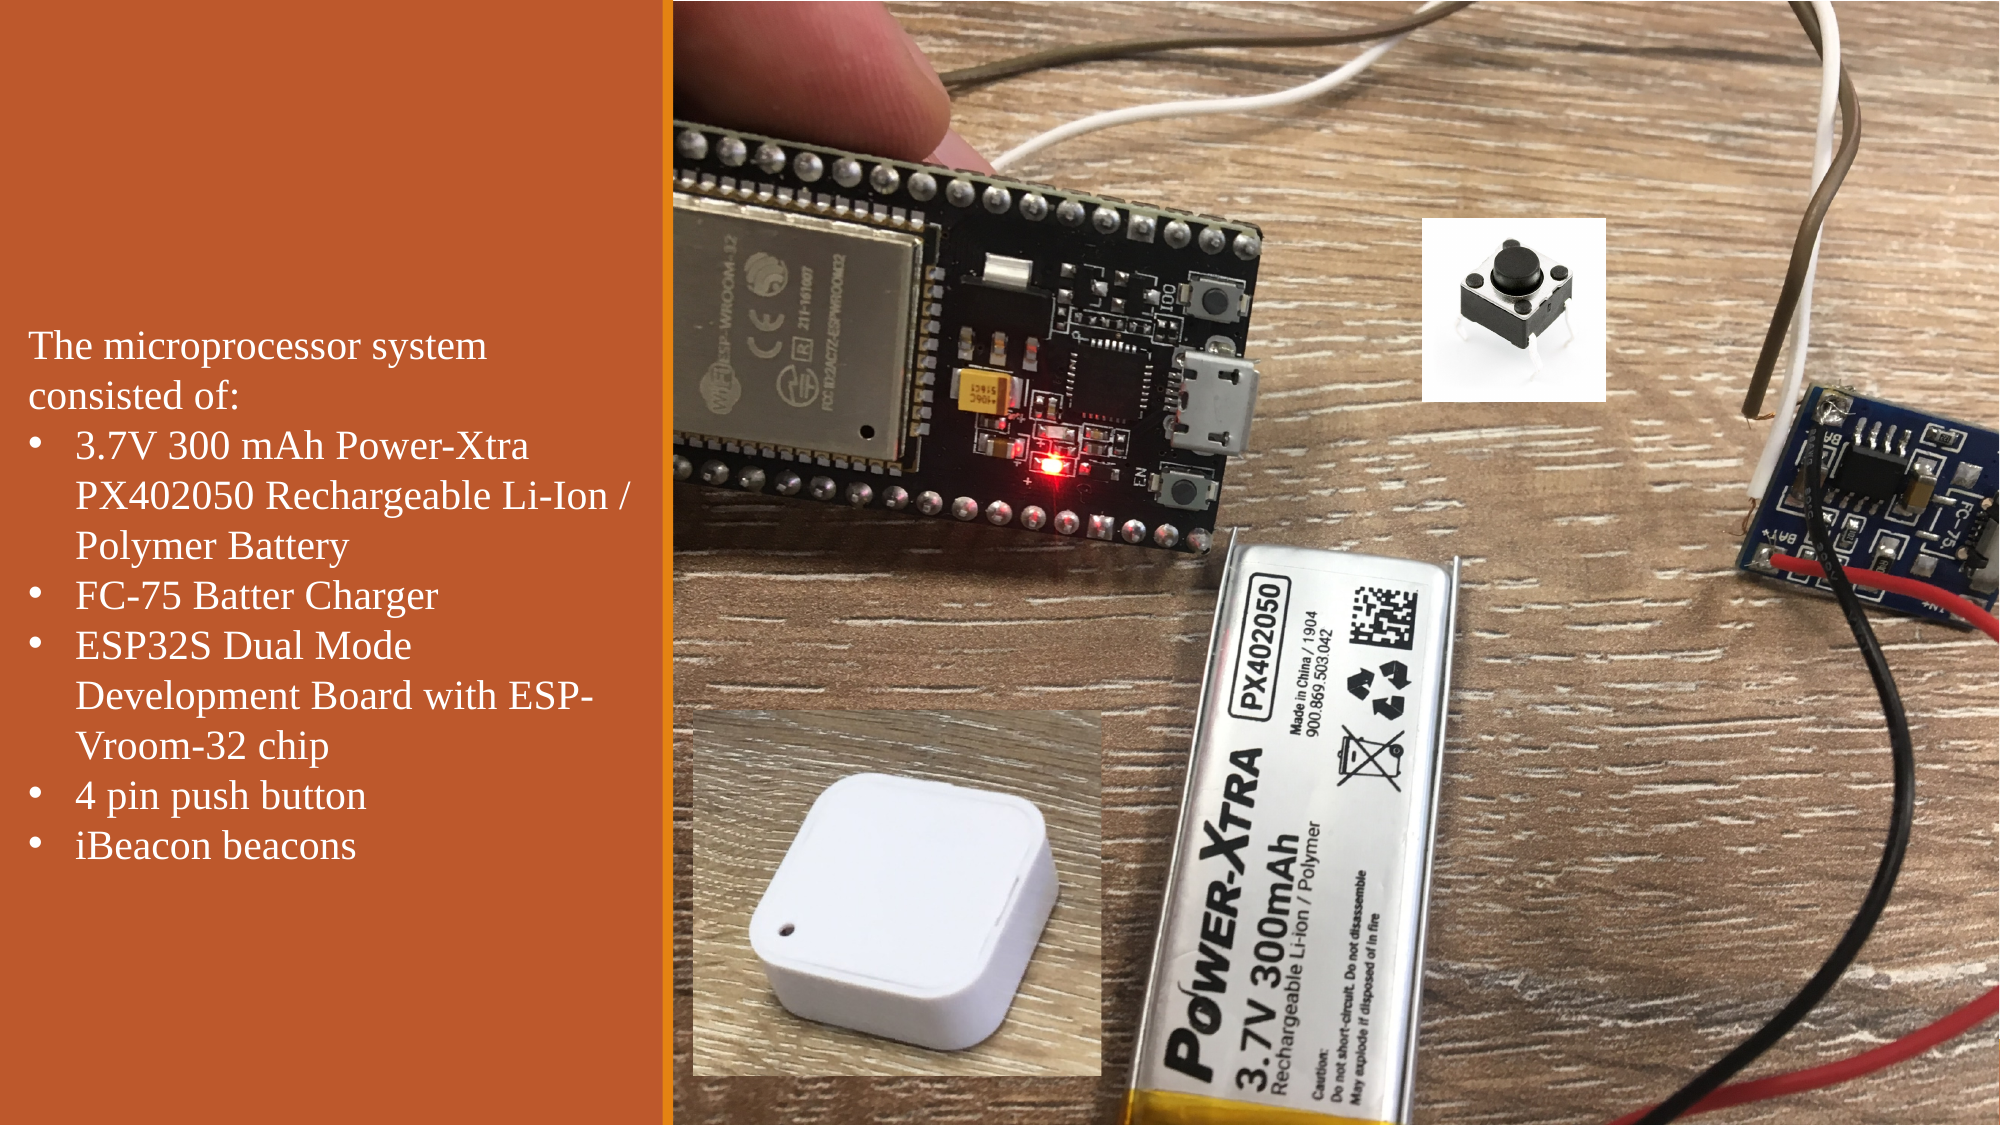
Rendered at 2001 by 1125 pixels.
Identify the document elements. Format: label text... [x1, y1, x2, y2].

picture [667, 0, 2000, 1125]
text_box The microprocessor system consisted of: 3.7V 300 mAh Power-Xtra PX402050 Rechargeable Li-Ion / Polymer Battery FC-75 Batter Charger ESP32S Dual Mode Development Board with ESP-Vroom-32 chip 4 pin push button iBeacon beacons [13, 310, 654, 875]
text_box [661, 0, 667, 1125]
text_box [0, 0, 661, 1125]
